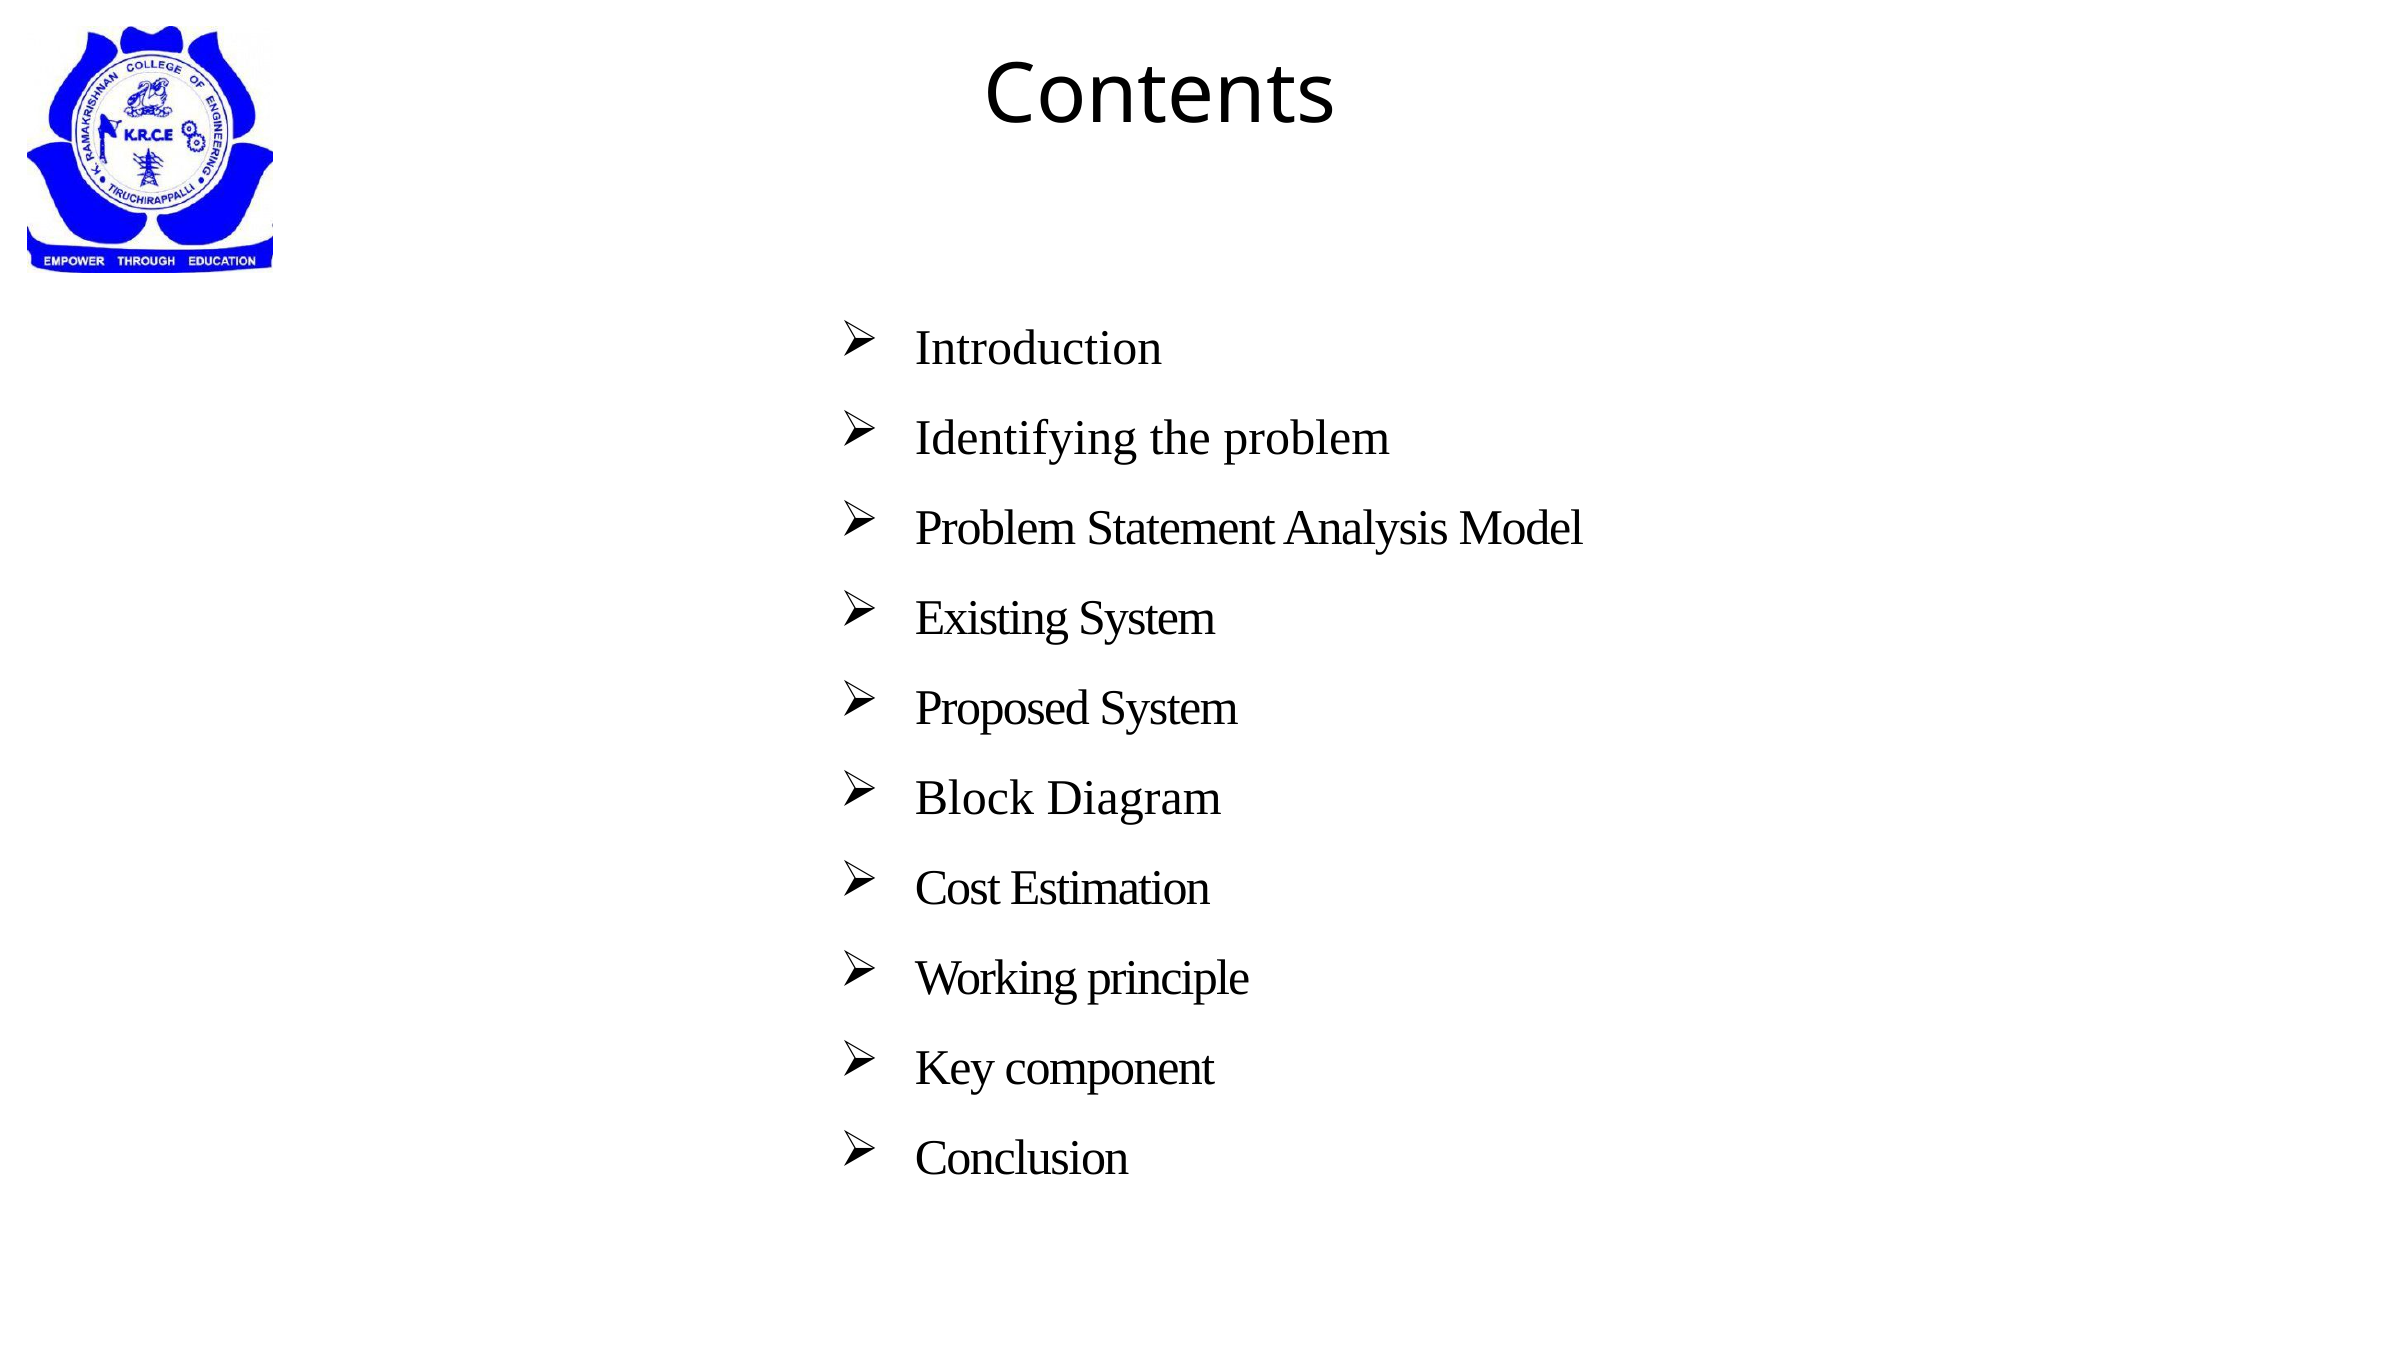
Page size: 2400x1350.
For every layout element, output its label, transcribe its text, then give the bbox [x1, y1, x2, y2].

text_box Introduction Identifying the problem Problem Statement Analysis Model Existing System Proposed System Block Diagram Cost Estimation Working principle Key component Conclusion [825, 277, 1954, 1350]
text_box Contents [896, 32, 1424, 147]
picture [27, 26, 273, 273]
